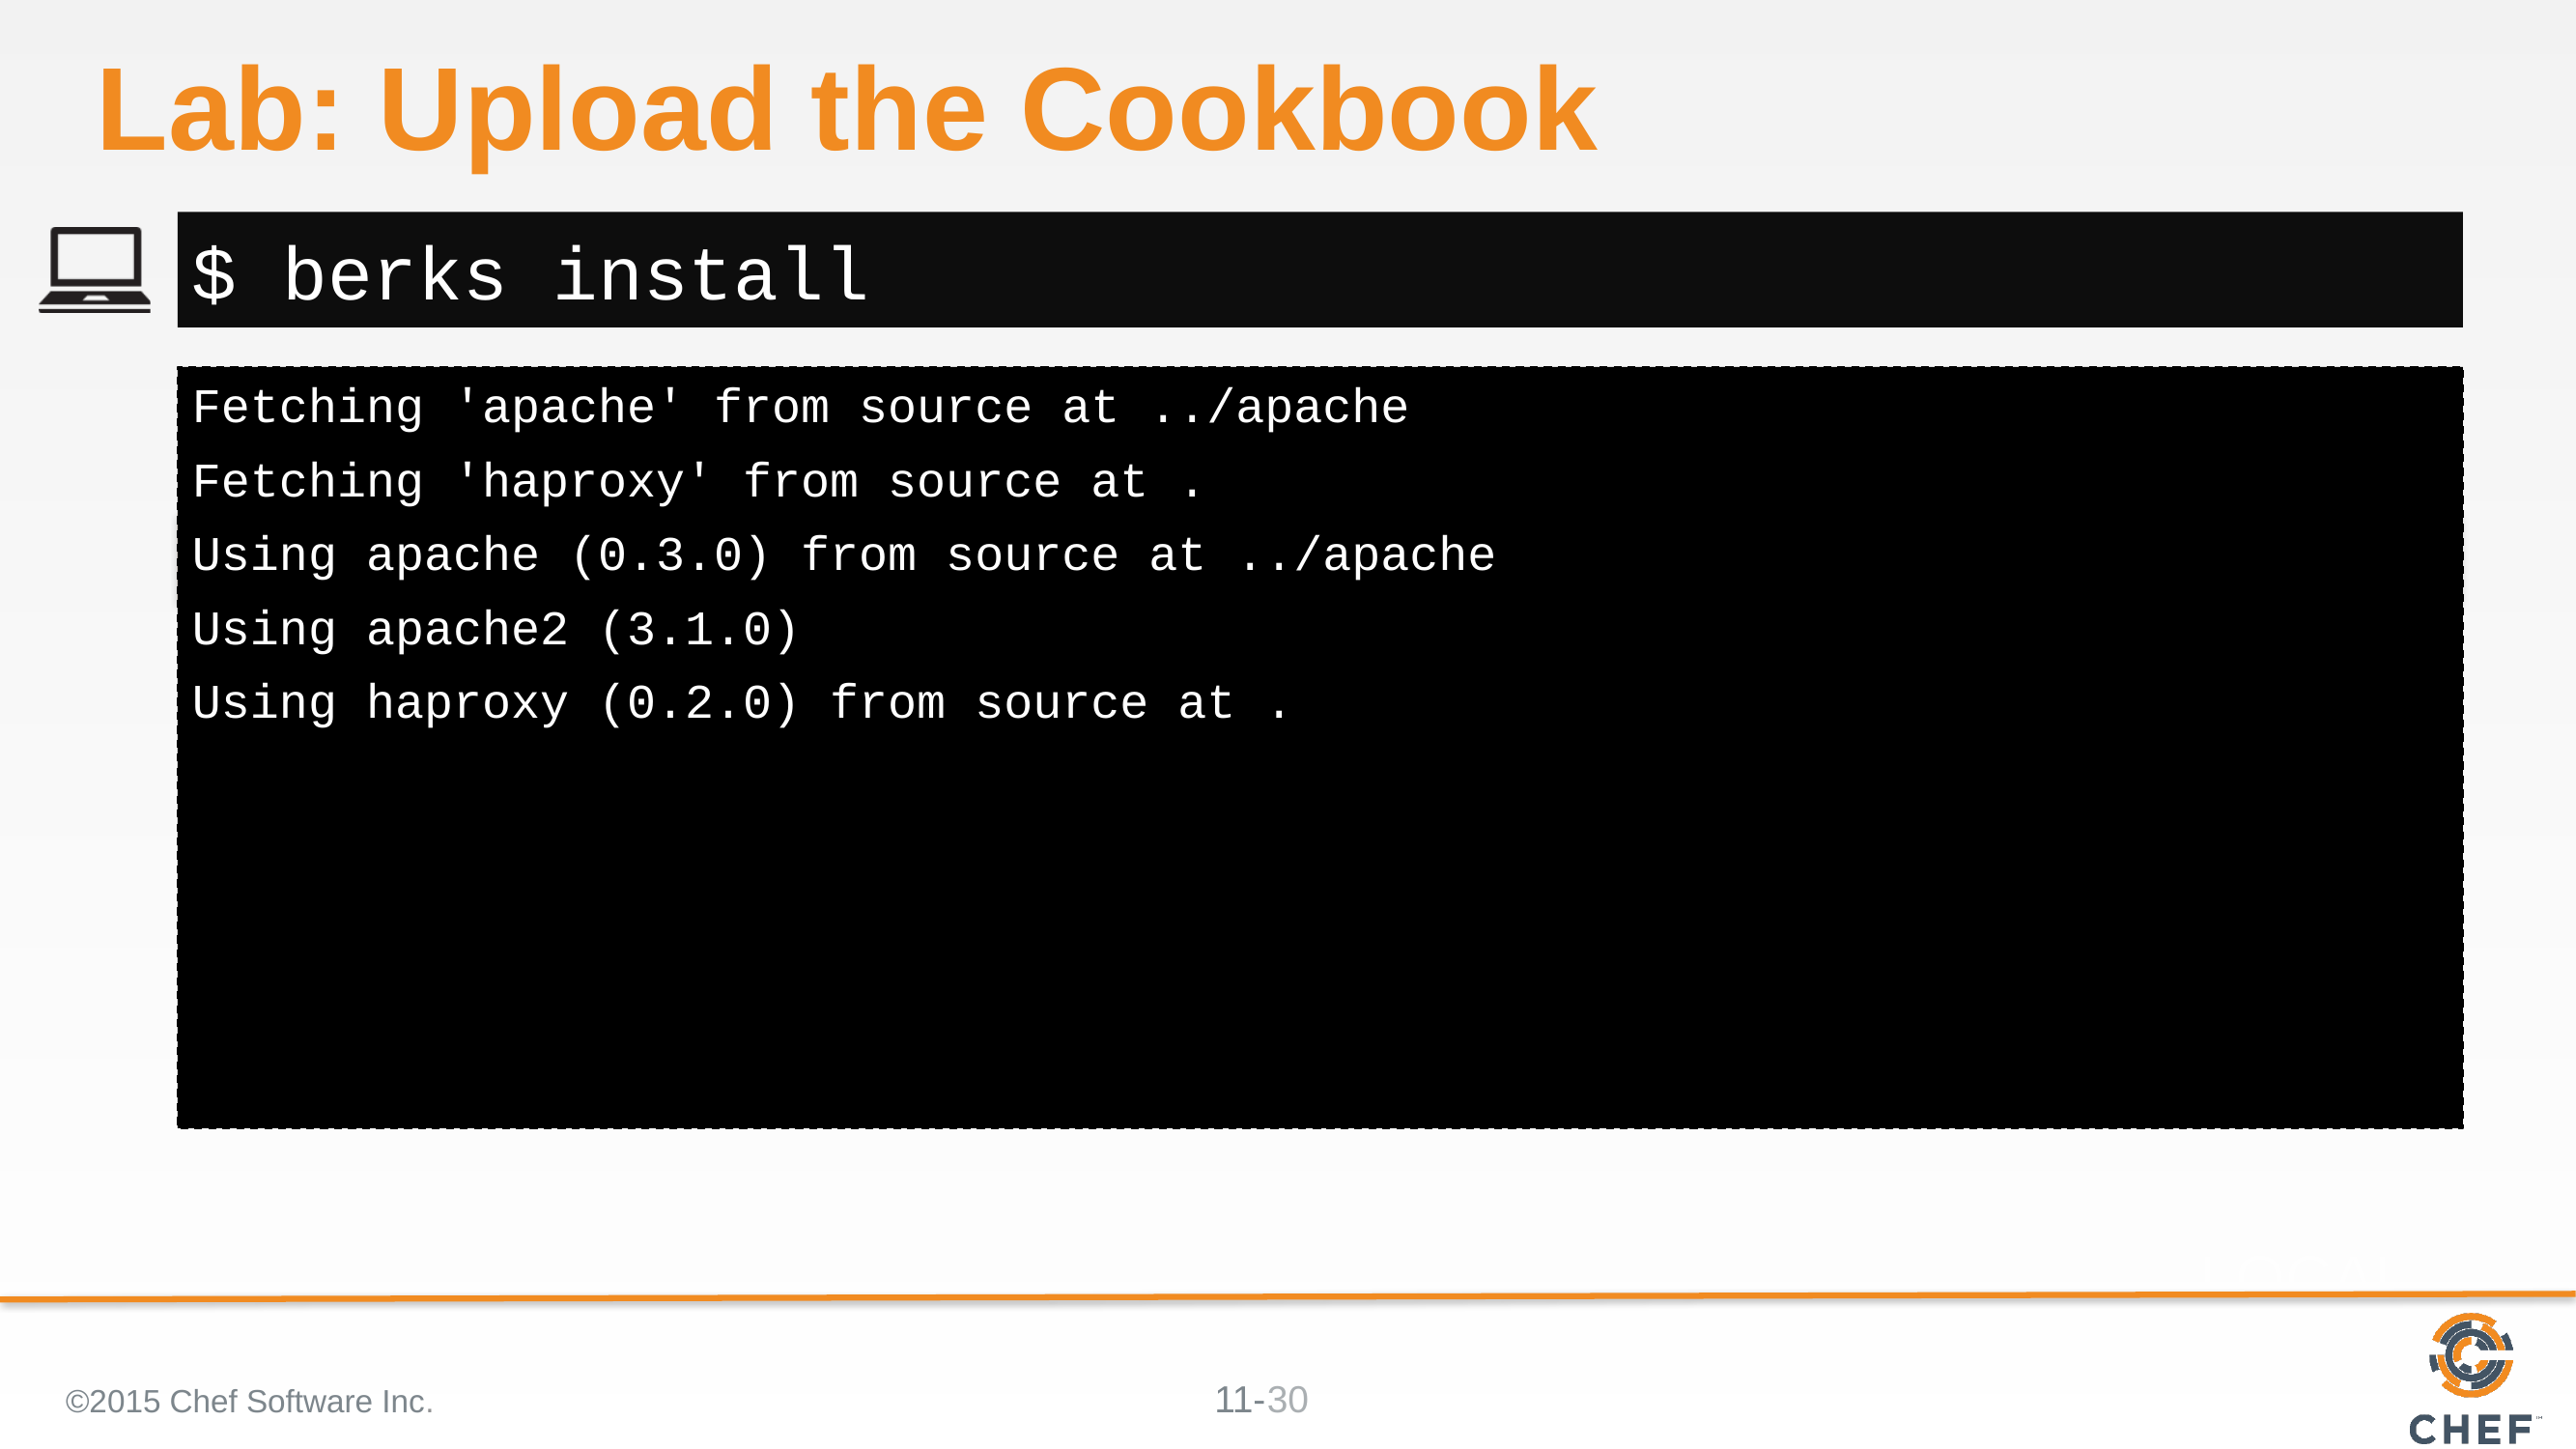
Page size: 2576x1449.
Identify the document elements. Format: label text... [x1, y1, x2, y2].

picture [2399, 1297, 2550, 1449]
title Lab: Upload the Cookbook [96, 48, 2463, 180]
list $ berks install [177, 212, 2463, 327]
list Fetching 'apache' from source at ../apache Fetching 'haproxy' from source at . Using apache (0.3.0) from source at ../apache Using apache2 (3.1.0) Using haproxy (0.2.0) from source at . [177, 366, 2464, 1129]
slide_number 30 [998, 1359, 1578, 1437]
footer ©2015 Chef Software Inc. [51, 1359, 952, 1440]
